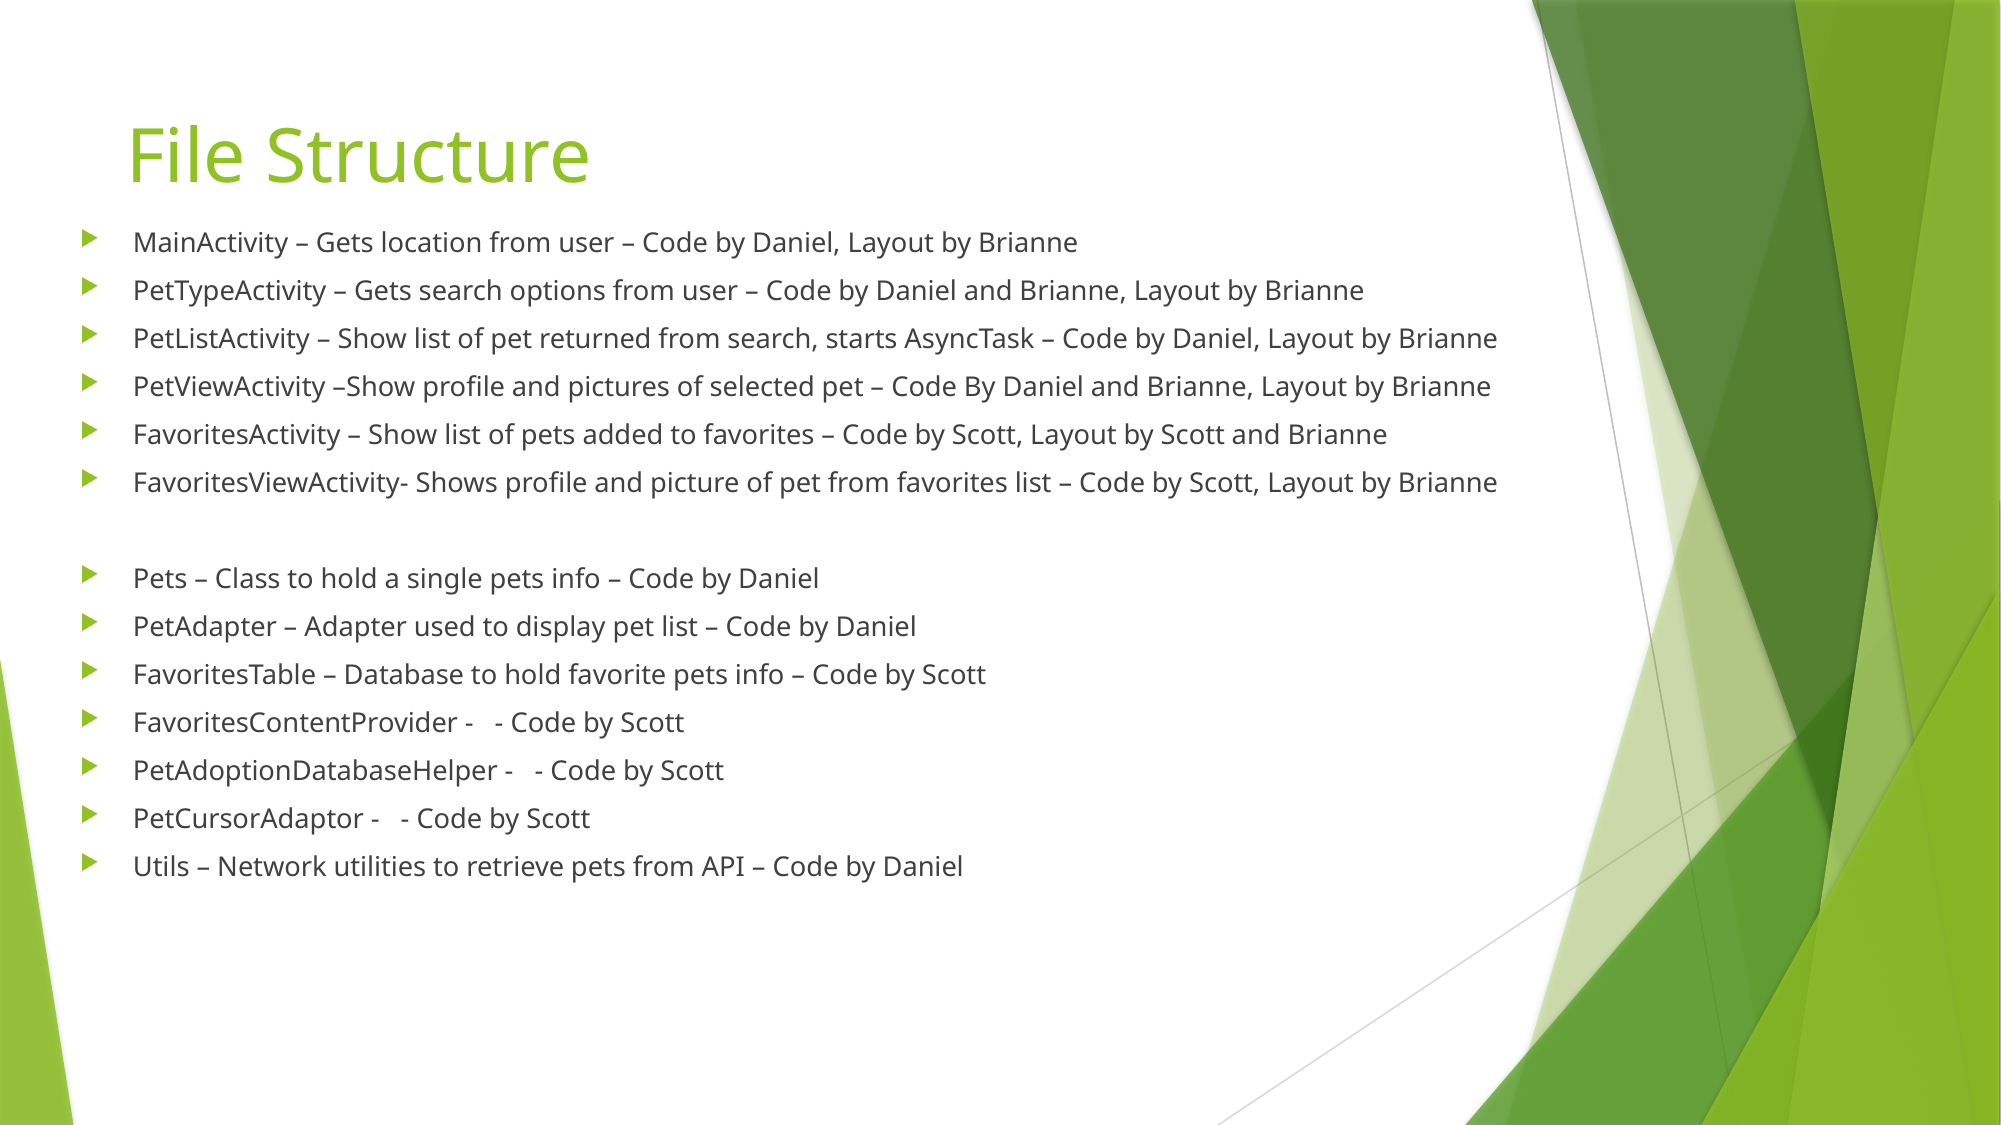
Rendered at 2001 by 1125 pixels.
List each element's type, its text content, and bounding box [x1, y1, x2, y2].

title File Structure [111, 99, 1522, 217]
list MainActivity – Gets location from user – Code by Daniel, Layout by Brianne PetTypeActivity – Gets search options from user – Code by Daniel and Brianne, Layout by Brianne PetListActivity – Show list of pet returned from search, starts AsyncTask – Code by Daniel, Layout by Brianne PetViewActivity –Show profile and pictures of selected pet – Code By Daniel and Brianne, Layout by Brianne FavoritesActivity – Show list of pets added to favorites – Code by Scott, Layout by Scott and Brianne FavoritesViewActivity- Shows profile and picture of pet from favorites list – Code by Scott, Layout by Brianne Pets – Class to hold a single pets info – Code by Daniel PetAdapter – Adapter used to display pet list – Code by Daniel FavoritesTable – Database to hold favorite pets info – Code by Scott FavoritesContentProvider - - Code by Scott PetAdoptionDatabaseHelper - - Code by Scott PetCursorAdaptor - - Code by Scott Utils – Network utilities to retrieve pets from API – Code by Daniel [64, 217, 1532, 992]
